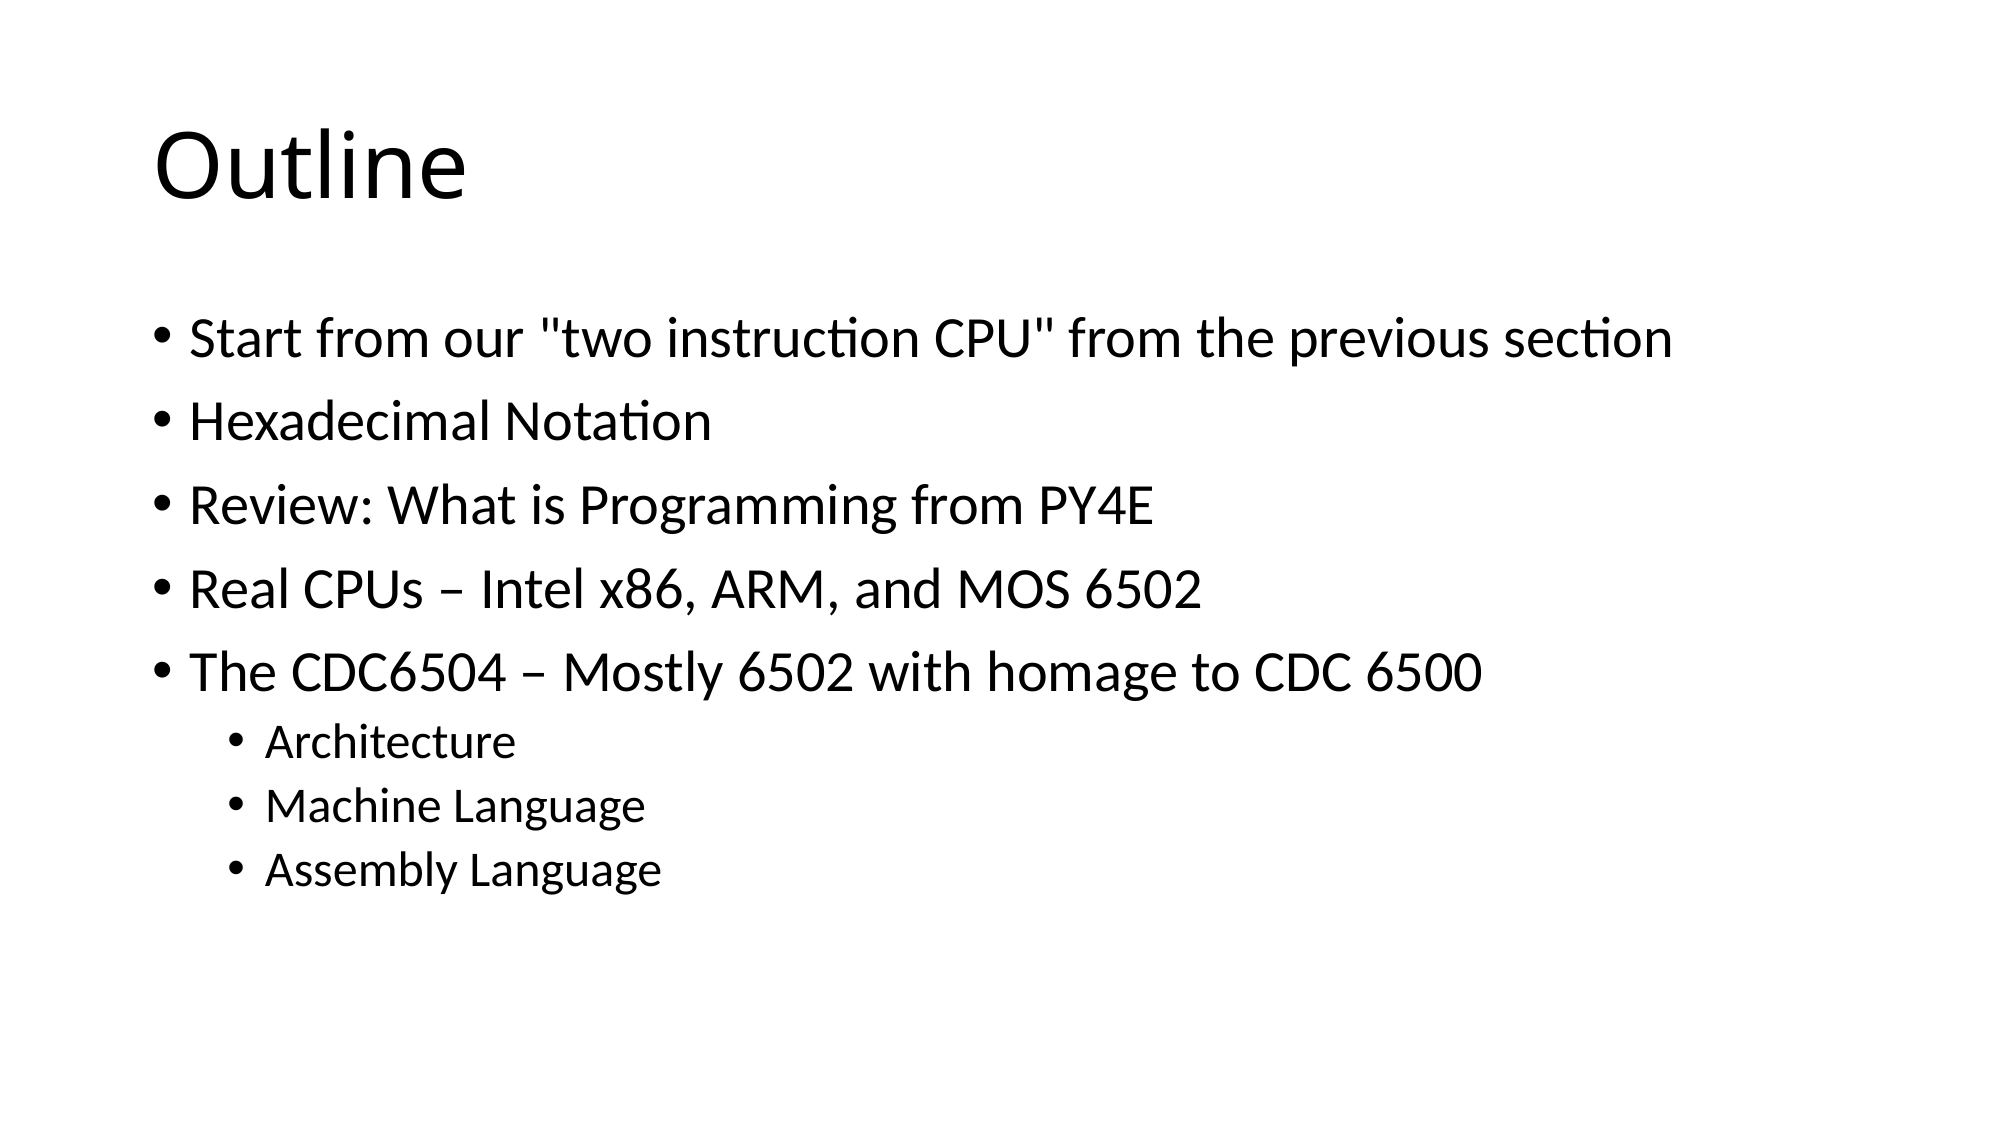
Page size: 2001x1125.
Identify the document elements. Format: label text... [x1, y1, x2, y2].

title Outline [137, 59, 1863, 278]
list Start from our "two instruction CPU" from the previous section Hexadecimal Notation Review: What is Programming from PY4E Real CPUs – Intel x86, ARM, and MOS 6502 The CDC6504 – Mostly 6502 with homage to CDC 6500 Architecture Machine Language Assembly Language [137, 299, 1863, 1014]
